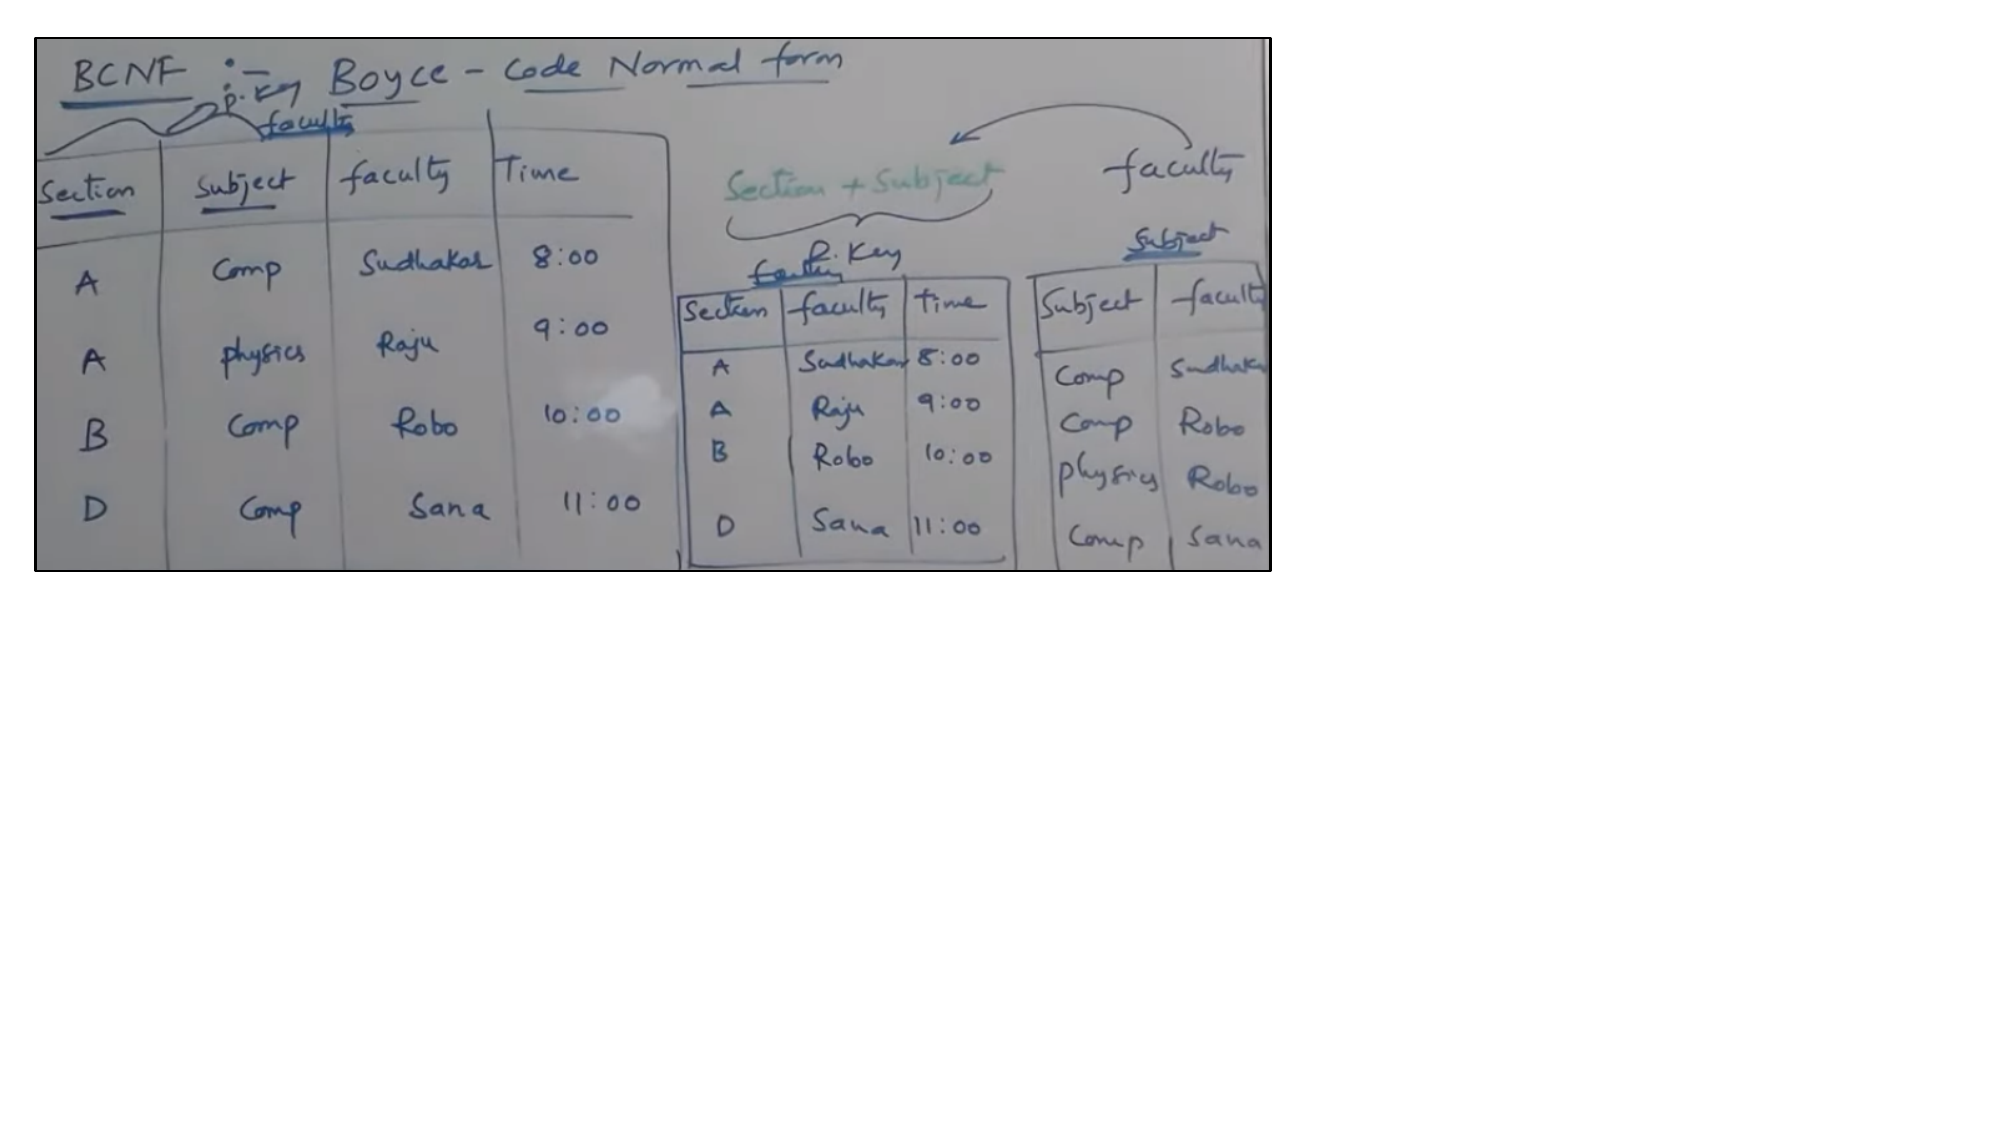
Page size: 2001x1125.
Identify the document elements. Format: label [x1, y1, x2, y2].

picture [36, 39, 1270, 570]
